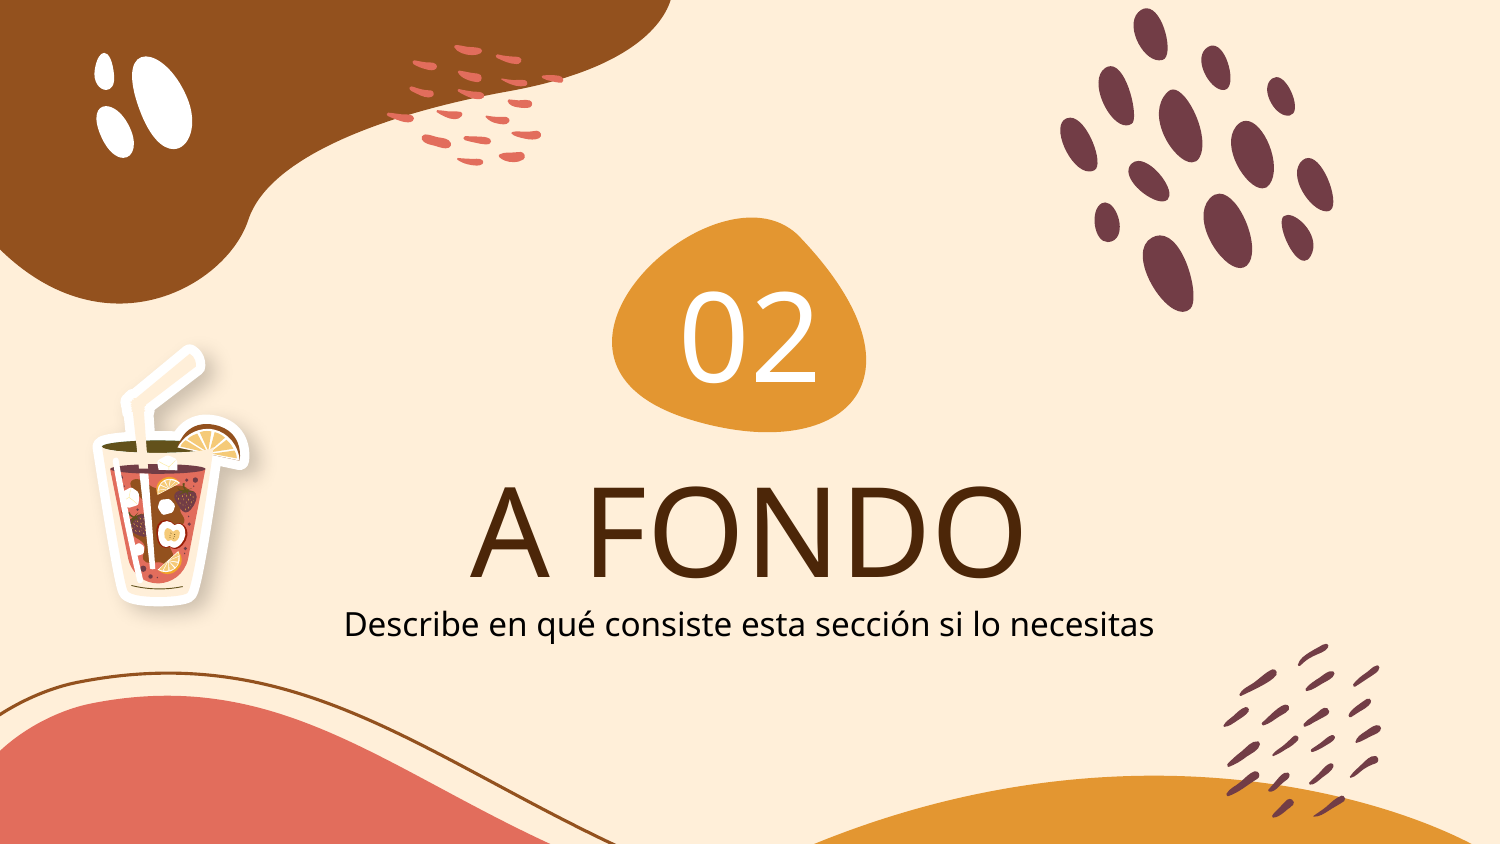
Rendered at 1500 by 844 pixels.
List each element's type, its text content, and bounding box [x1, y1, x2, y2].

text_box [648, 217, 826, 267]
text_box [1049, 8, 1342, 313]
title 02 [575, 267, 925, 398]
subtitle Describe en qué consiste esta sección si lo necesitas [295, 601, 1205, 645]
title A FONDO [295, 458, 1205, 597]
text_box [101, 353, 246, 598]
text_box [643, 398, 855, 433]
